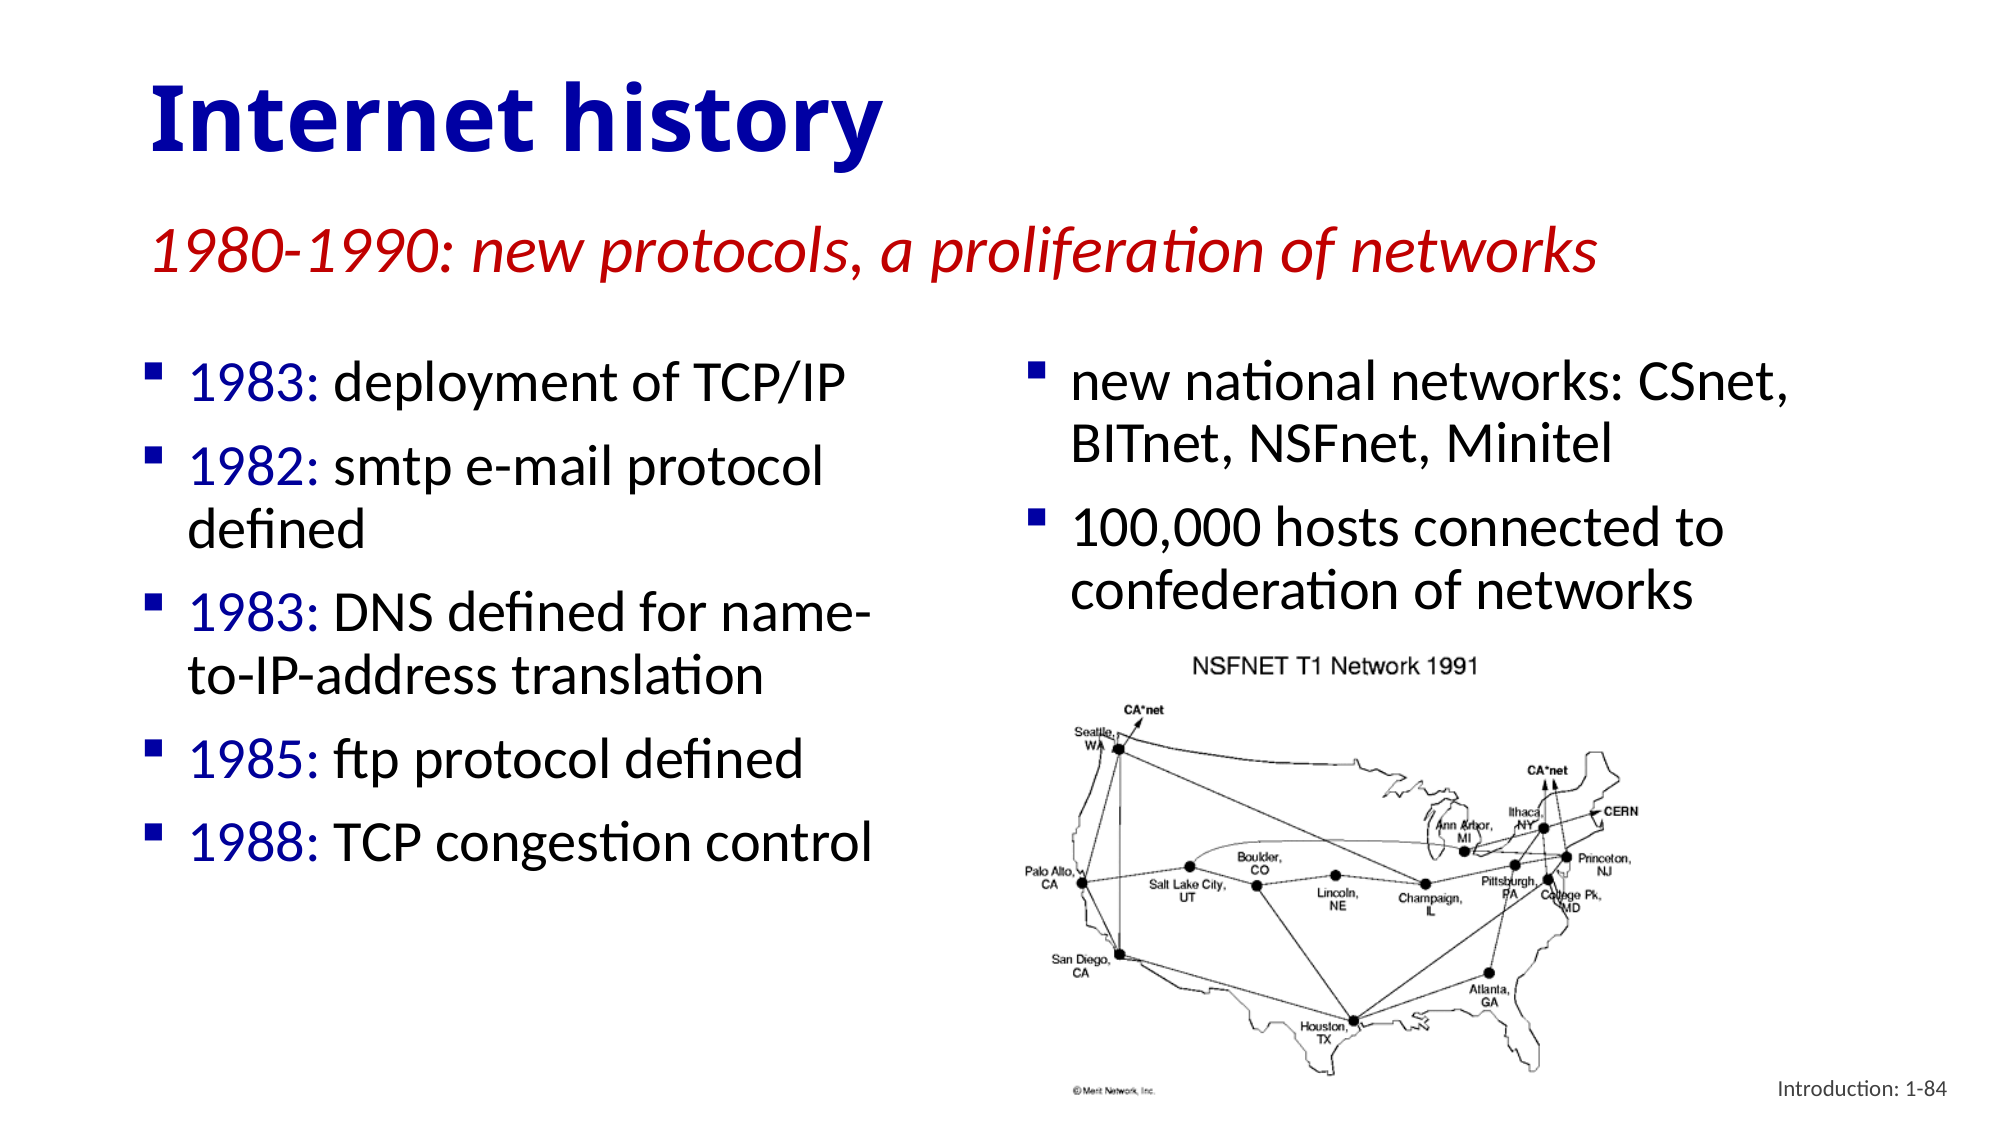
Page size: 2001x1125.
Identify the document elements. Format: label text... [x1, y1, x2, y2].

text_box 1983: deployment of TCP/IP 1982: smtp e-mail protocol defined 1983: DNS defined for name-to-IP-address translation 1985: ftp protocol defined 1988: TCP congestion control [125, 343, 942, 1057]
text_box new national networks: CSnet, BITnet, NSFnet, Minitel 100,000 hosts connected to confederation of networks [1008, 342, 1924, 1055]
title Internet history [135, 47, 1861, 195]
text_box 1980-1990: new protocols, a proliferation of networks [133, 198, 1616, 294]
picture [1012, 636, 1654, 1109]
slide_number Introduction: 1- [1512, 1056, 1963, 1117]
